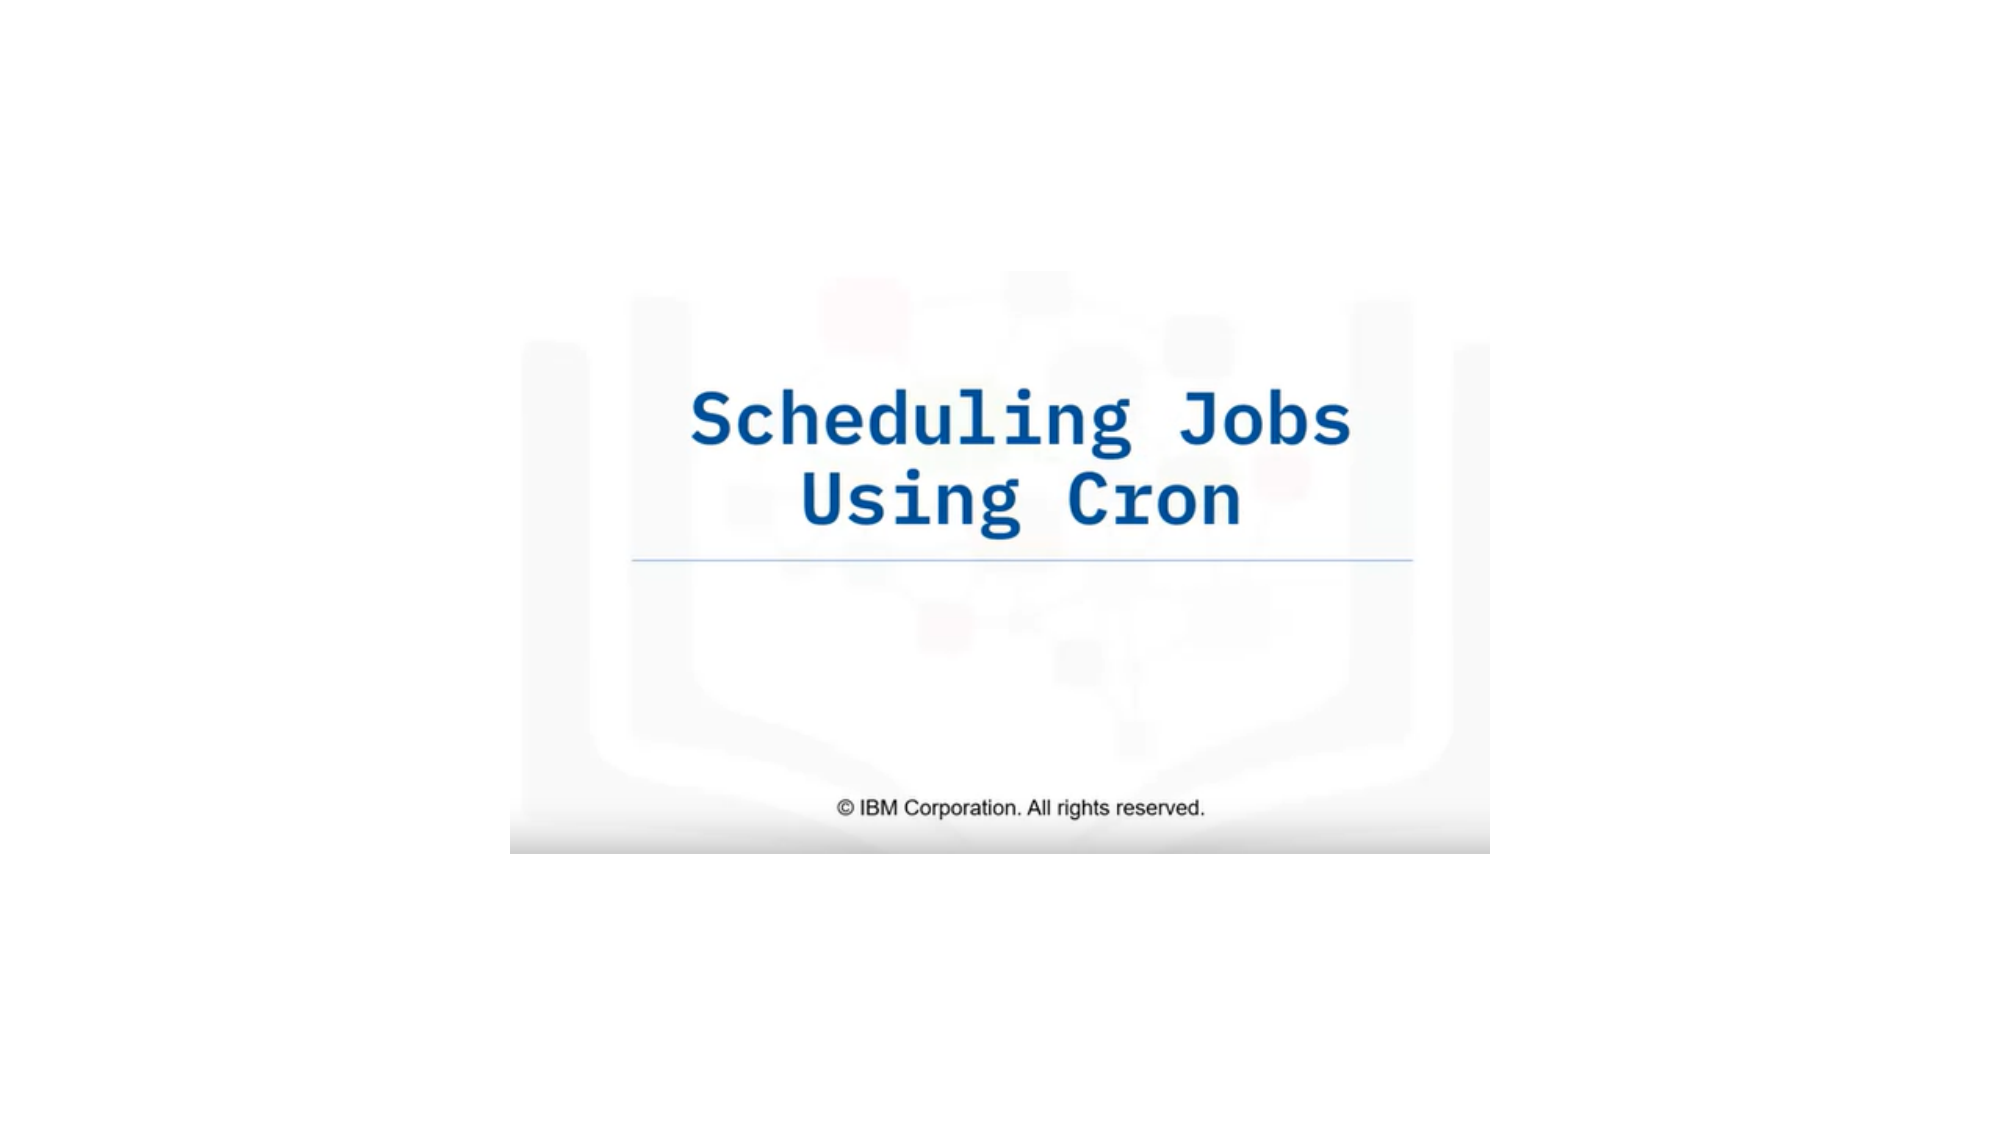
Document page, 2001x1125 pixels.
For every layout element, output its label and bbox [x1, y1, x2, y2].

picture [510, 271, 1490, 854]
